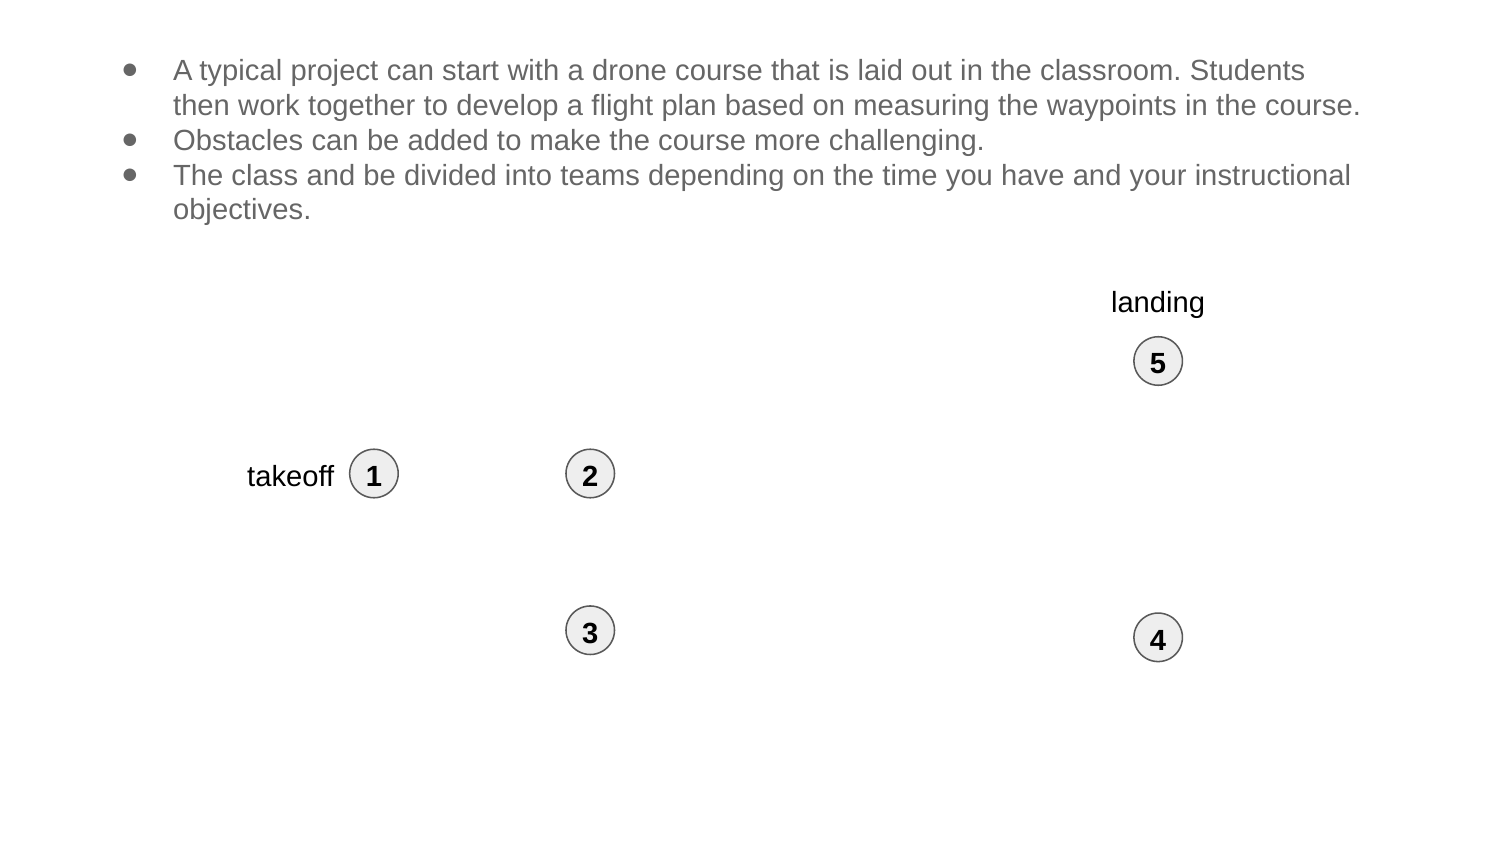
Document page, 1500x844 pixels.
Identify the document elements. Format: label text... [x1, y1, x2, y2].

text_box 3 [565, 598, 615, 662]
text_box landing [1090, 268, 1226, 331]
text_box 1 [349, 442, 399, 505]
text_box 4 [1133, 606, 1183, 669]
text_box A typical project can start with a drone course that is laid out in the classroom. Students then work together to develop a flight plan based on measuring the waypoints in the course. Obstacles can be added to make the course more challenging. The class and be divided into teams depending on the time you have and your instructional objectives. [83, 36, 1384, 309]
text_box 2 [565, 442, 615, 505]
text_box takeoff [232, 442, 349, 505]
text_box 5 [1133, 329, 1183, 393]
